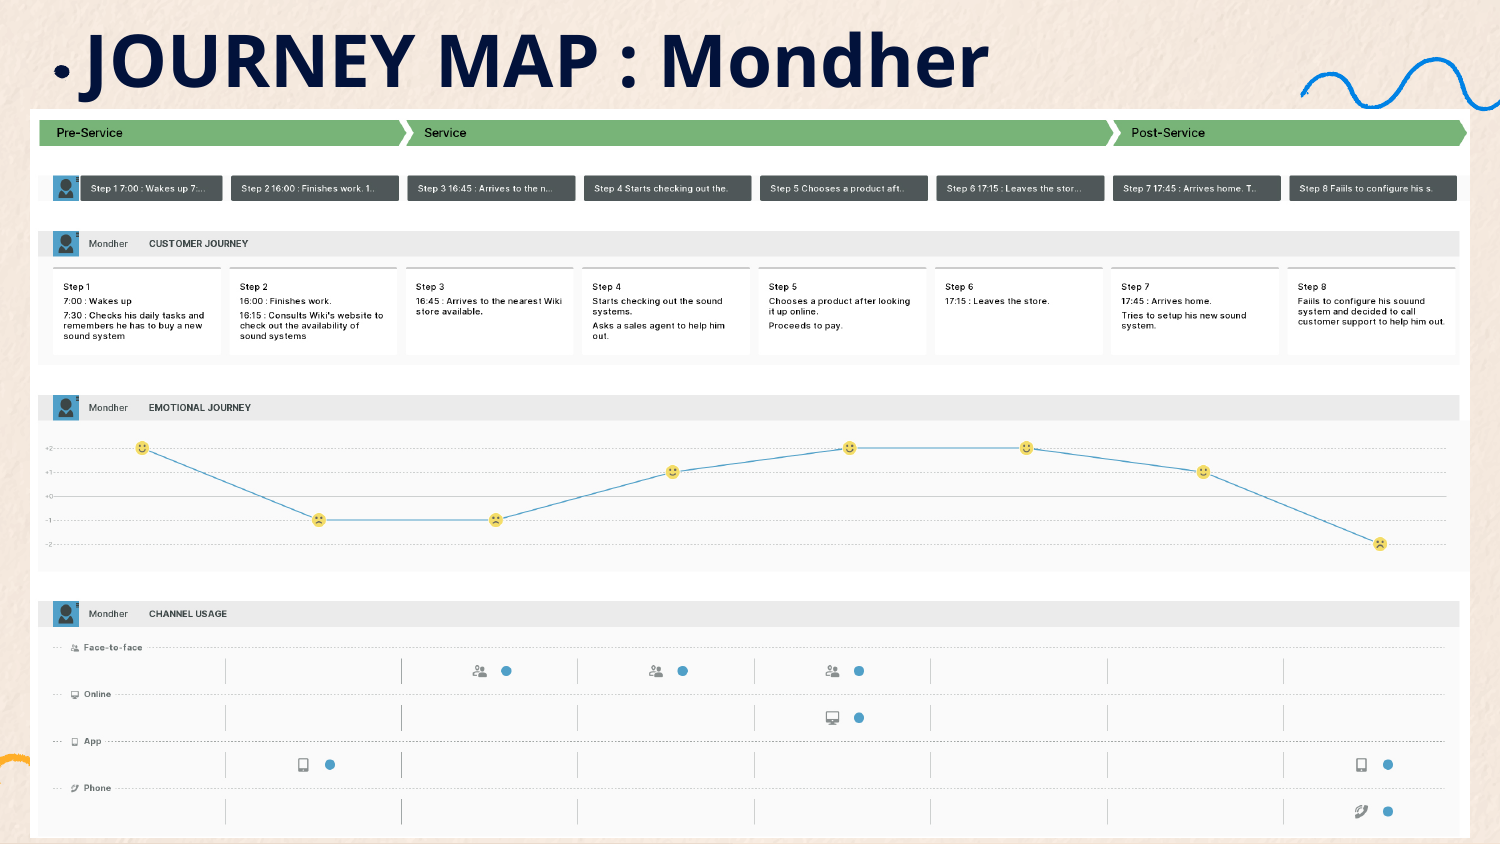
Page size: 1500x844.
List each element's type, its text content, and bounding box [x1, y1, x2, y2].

title JOURNEY MAP : Mondher [69, 0, 1468, 94]
picture [30, 109, 1470, 838]
